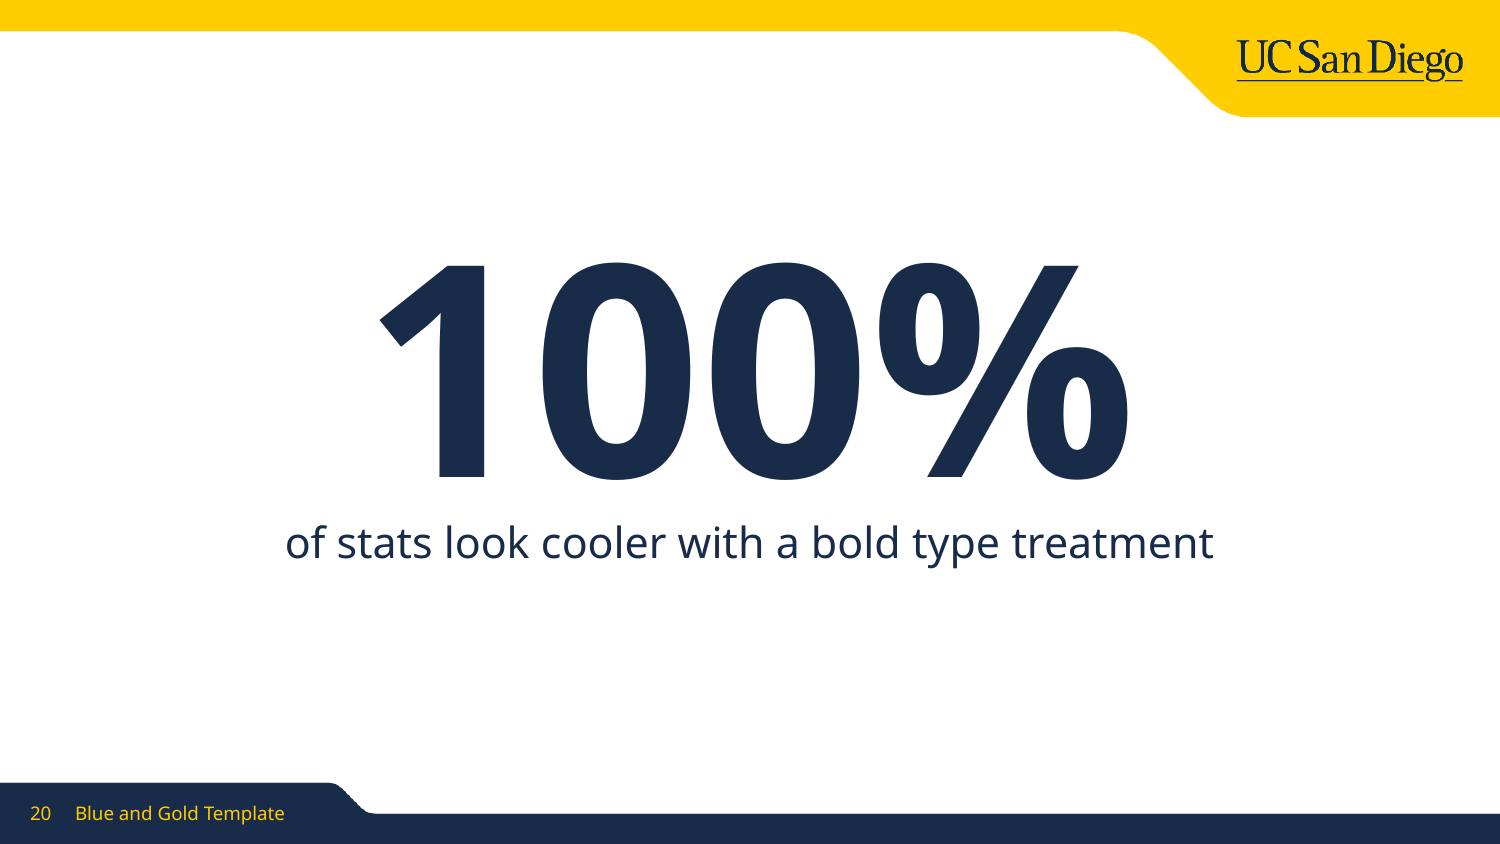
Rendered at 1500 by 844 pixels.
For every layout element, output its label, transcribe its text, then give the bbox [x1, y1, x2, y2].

list of stats look cooler with a bold type treatment [75, 537, 1425, 667]
picture [0, 0, 1500, 844]
list 100% [75, 133, 1425, 537]
slide_number 20 [30, 796, 75, 833]
footer Blue and Gold Template [75, 796, 332, 833]
